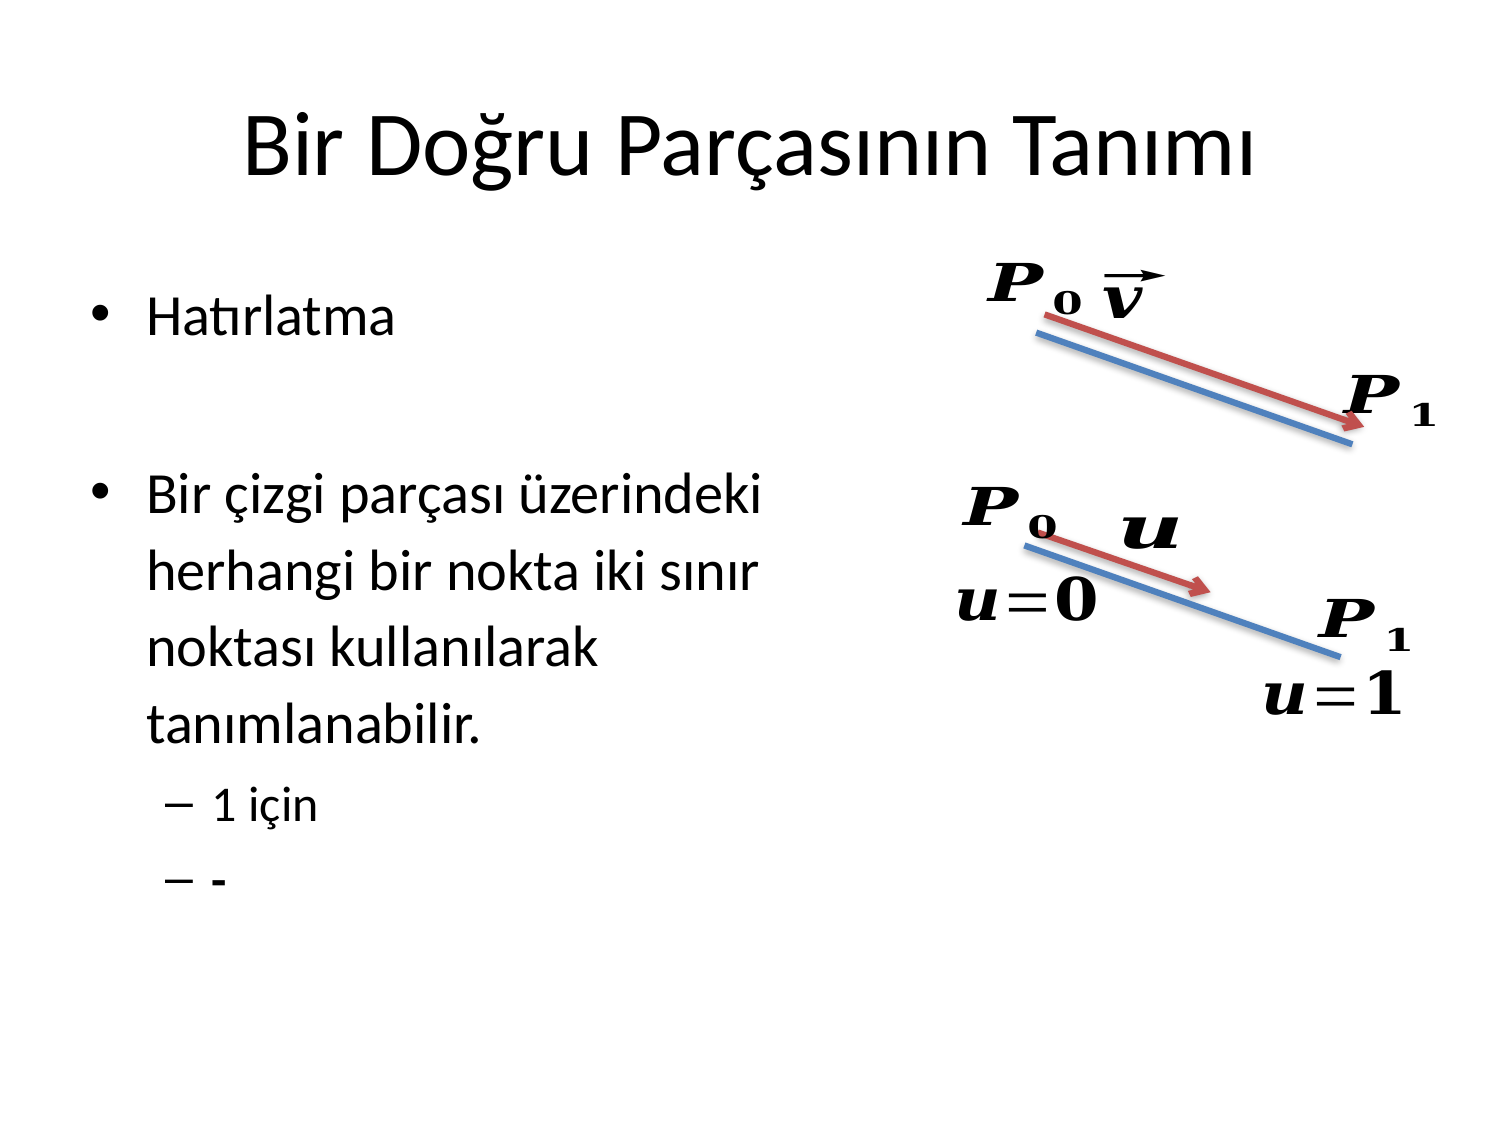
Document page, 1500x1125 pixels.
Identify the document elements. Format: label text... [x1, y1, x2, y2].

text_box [1035, 332, 1353, 445]
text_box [1044, 314, 1365, 428]
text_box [1024, 545, 1341, 658]
title Bir Doğru Parçasının Tanımı [75, 45, 1425, 233]
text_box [1037, 532, 1211, 543]
